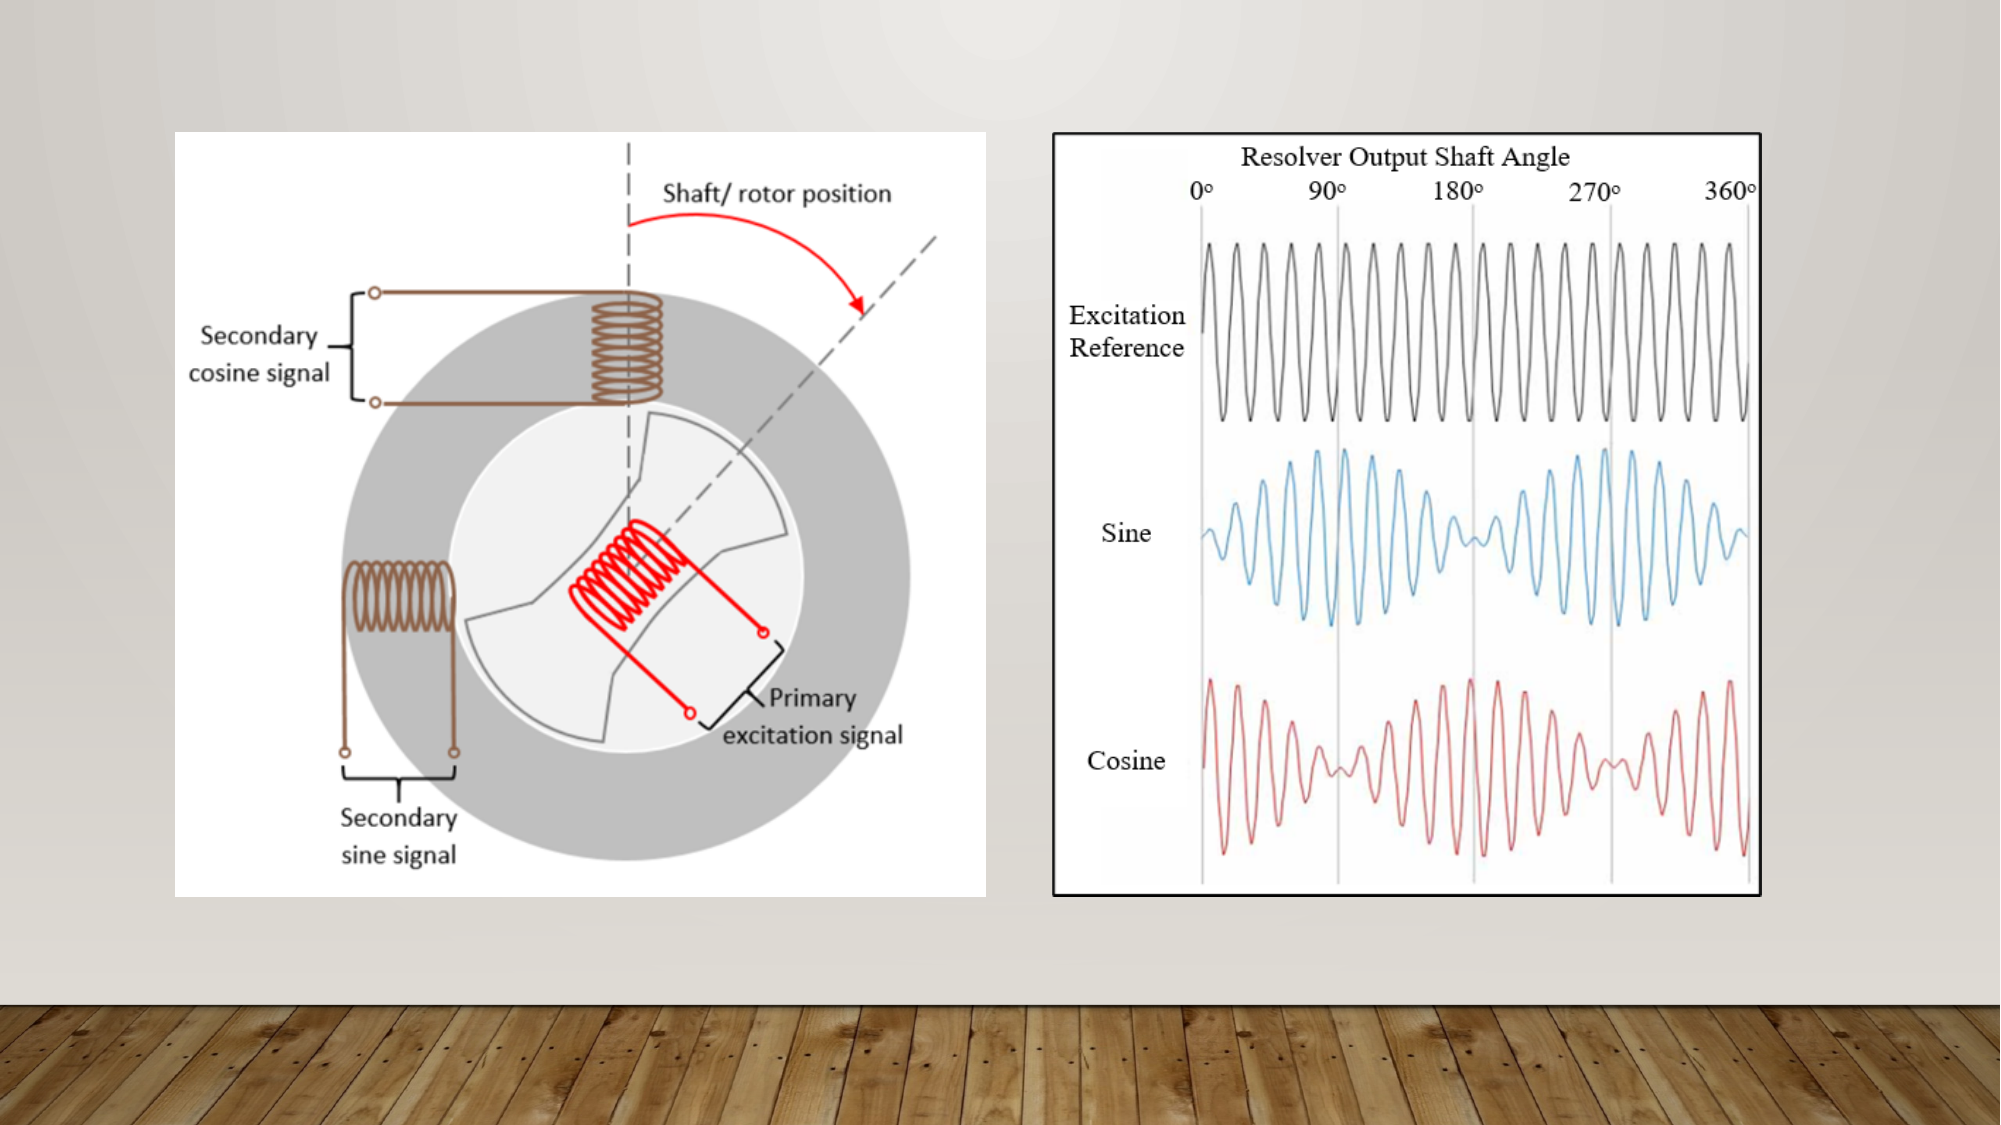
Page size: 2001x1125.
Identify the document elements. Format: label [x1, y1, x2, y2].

picture [1051, 131, 1762, 897]
text_box [0, 0, 2000, 330]
picture [0, 1006, 2000, 1125]
picture [175, 131, 986, 897]
text_box [0, 330, 2000, 1004]
